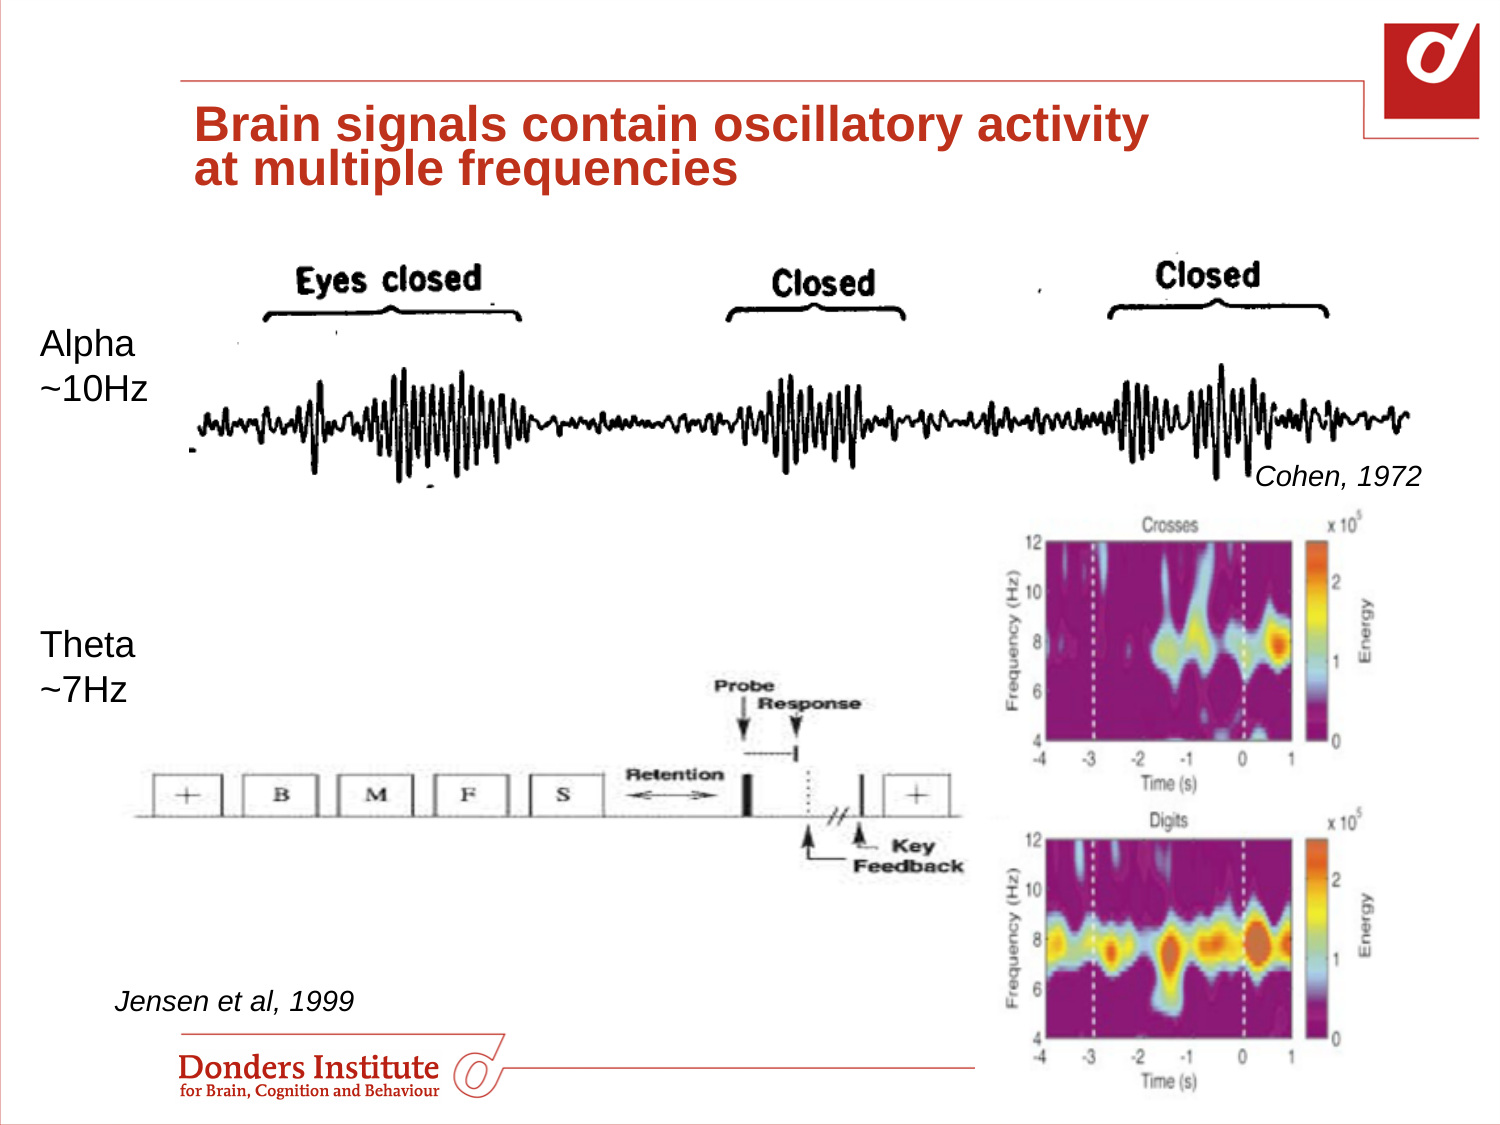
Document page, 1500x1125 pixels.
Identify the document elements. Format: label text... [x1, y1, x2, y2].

title Brain signals contain oscillatory activity at multiple frequencies [178, 99, 1446, 171]
text_box Alpha ~10Hz [24, 311, 184, 417]
picture [0, 0, 1500, 1125]
text_box Theta ~7Hz [24, 612, 82, 718]
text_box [189, 224, 1500, 501]
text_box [87, 499, 1401, 1102]
